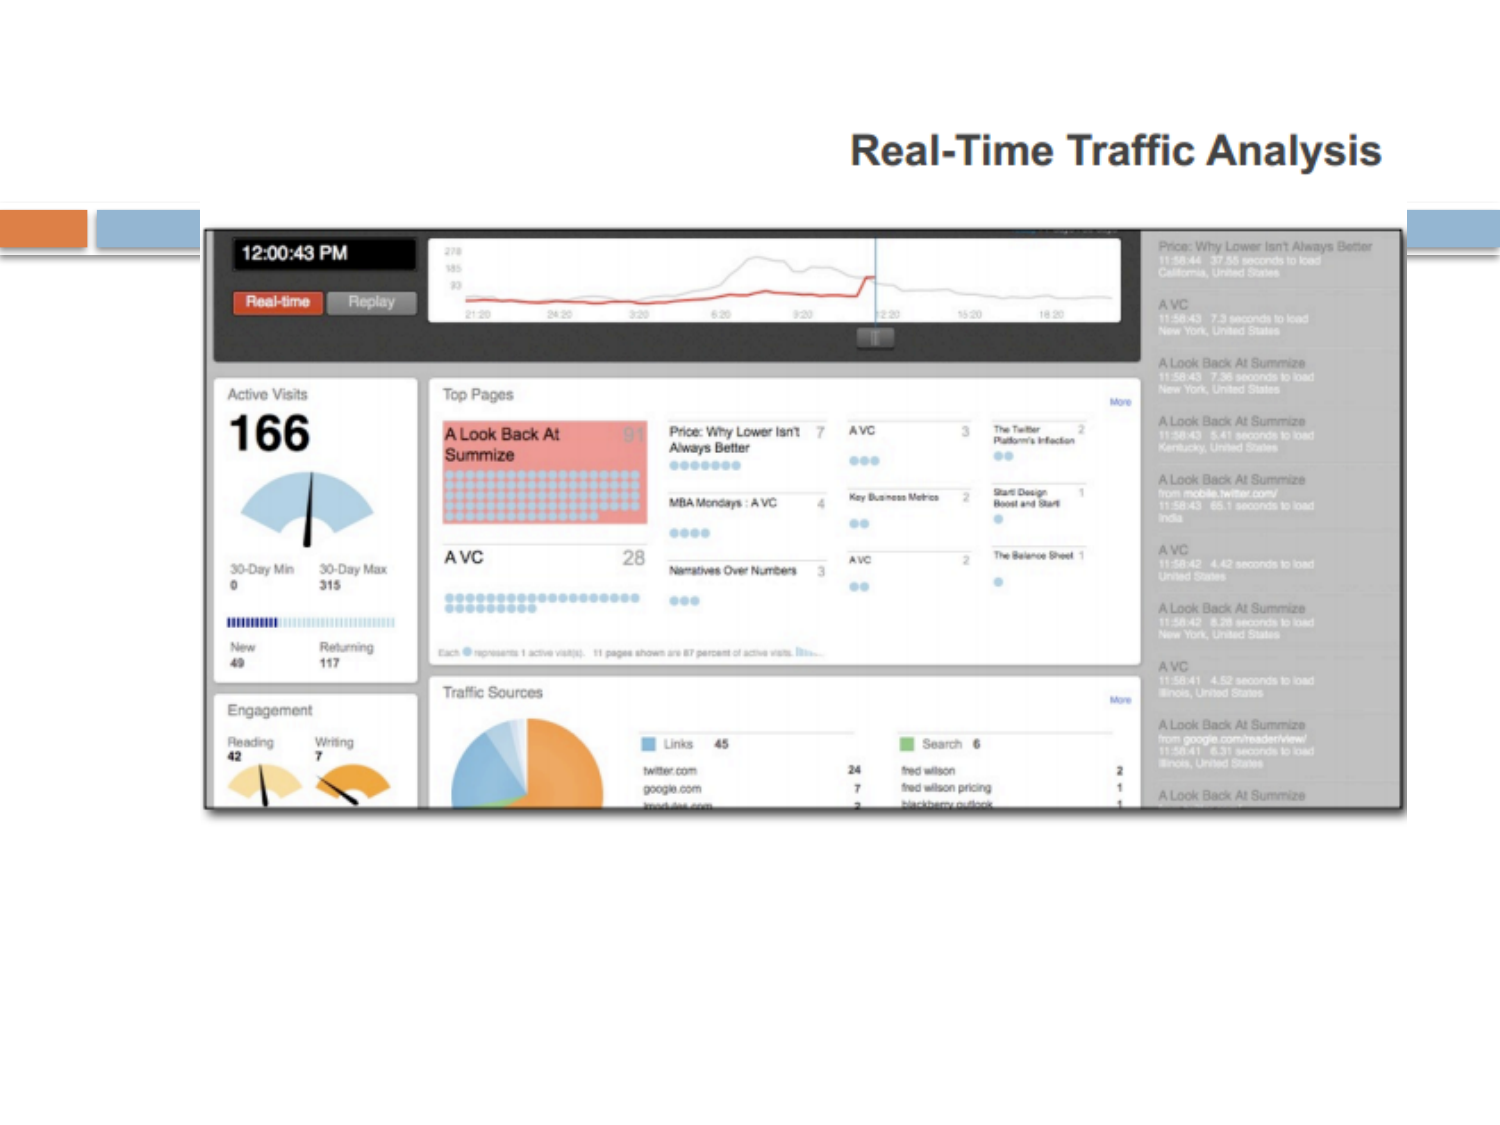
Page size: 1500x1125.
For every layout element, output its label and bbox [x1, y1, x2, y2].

picture [199, 87, 1407, 895]
